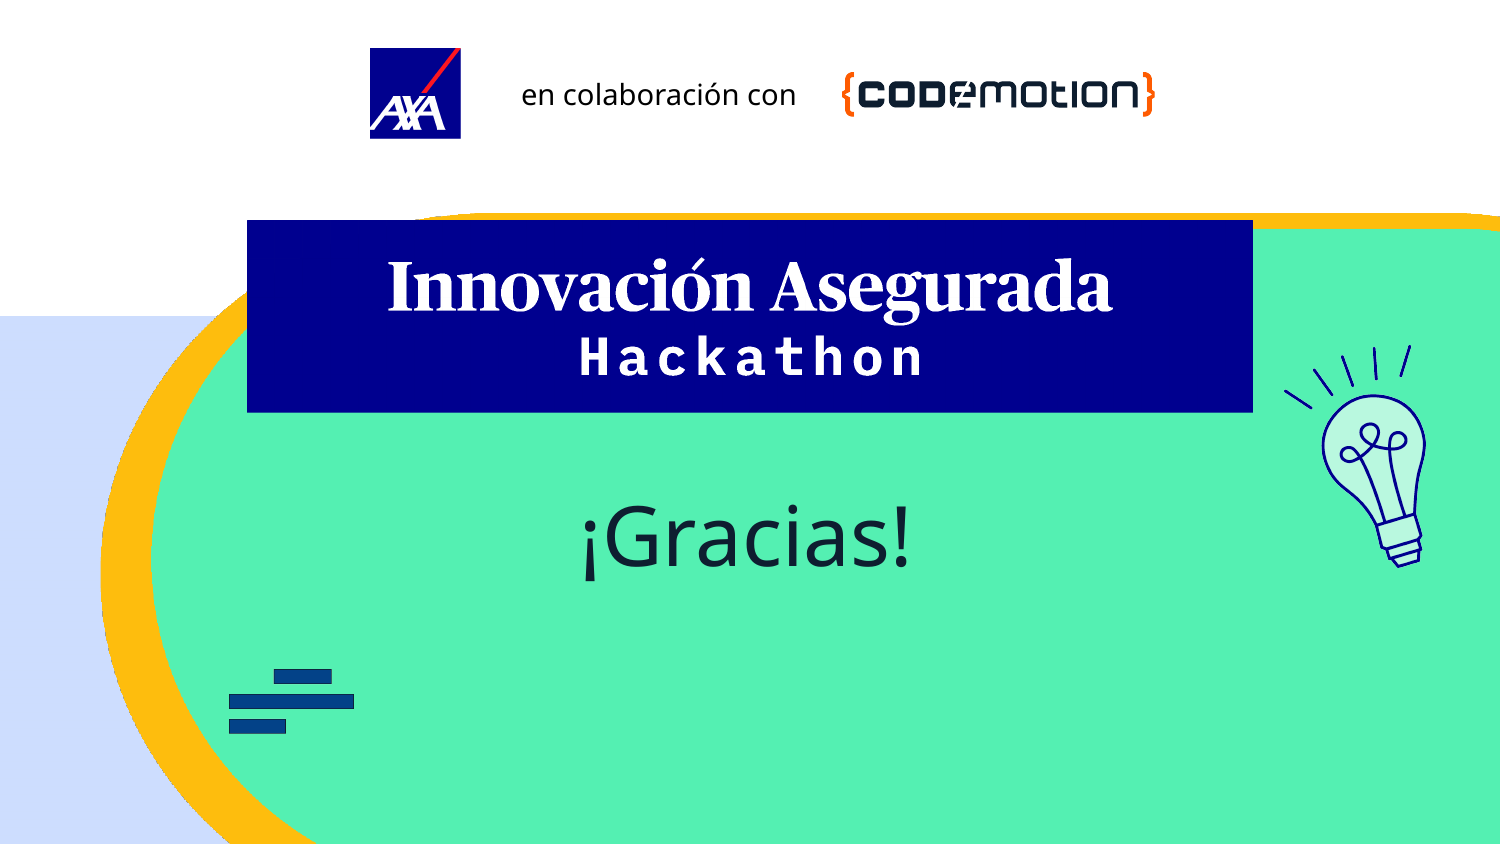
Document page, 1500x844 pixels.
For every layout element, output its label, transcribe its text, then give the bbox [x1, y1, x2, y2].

title ¡Gracias! [115, 468, 1378, 627]
picture [370, 48, 461, 139]
picture [842, 72, 1155, 117]
picture [0, 213, 1500, 844]
